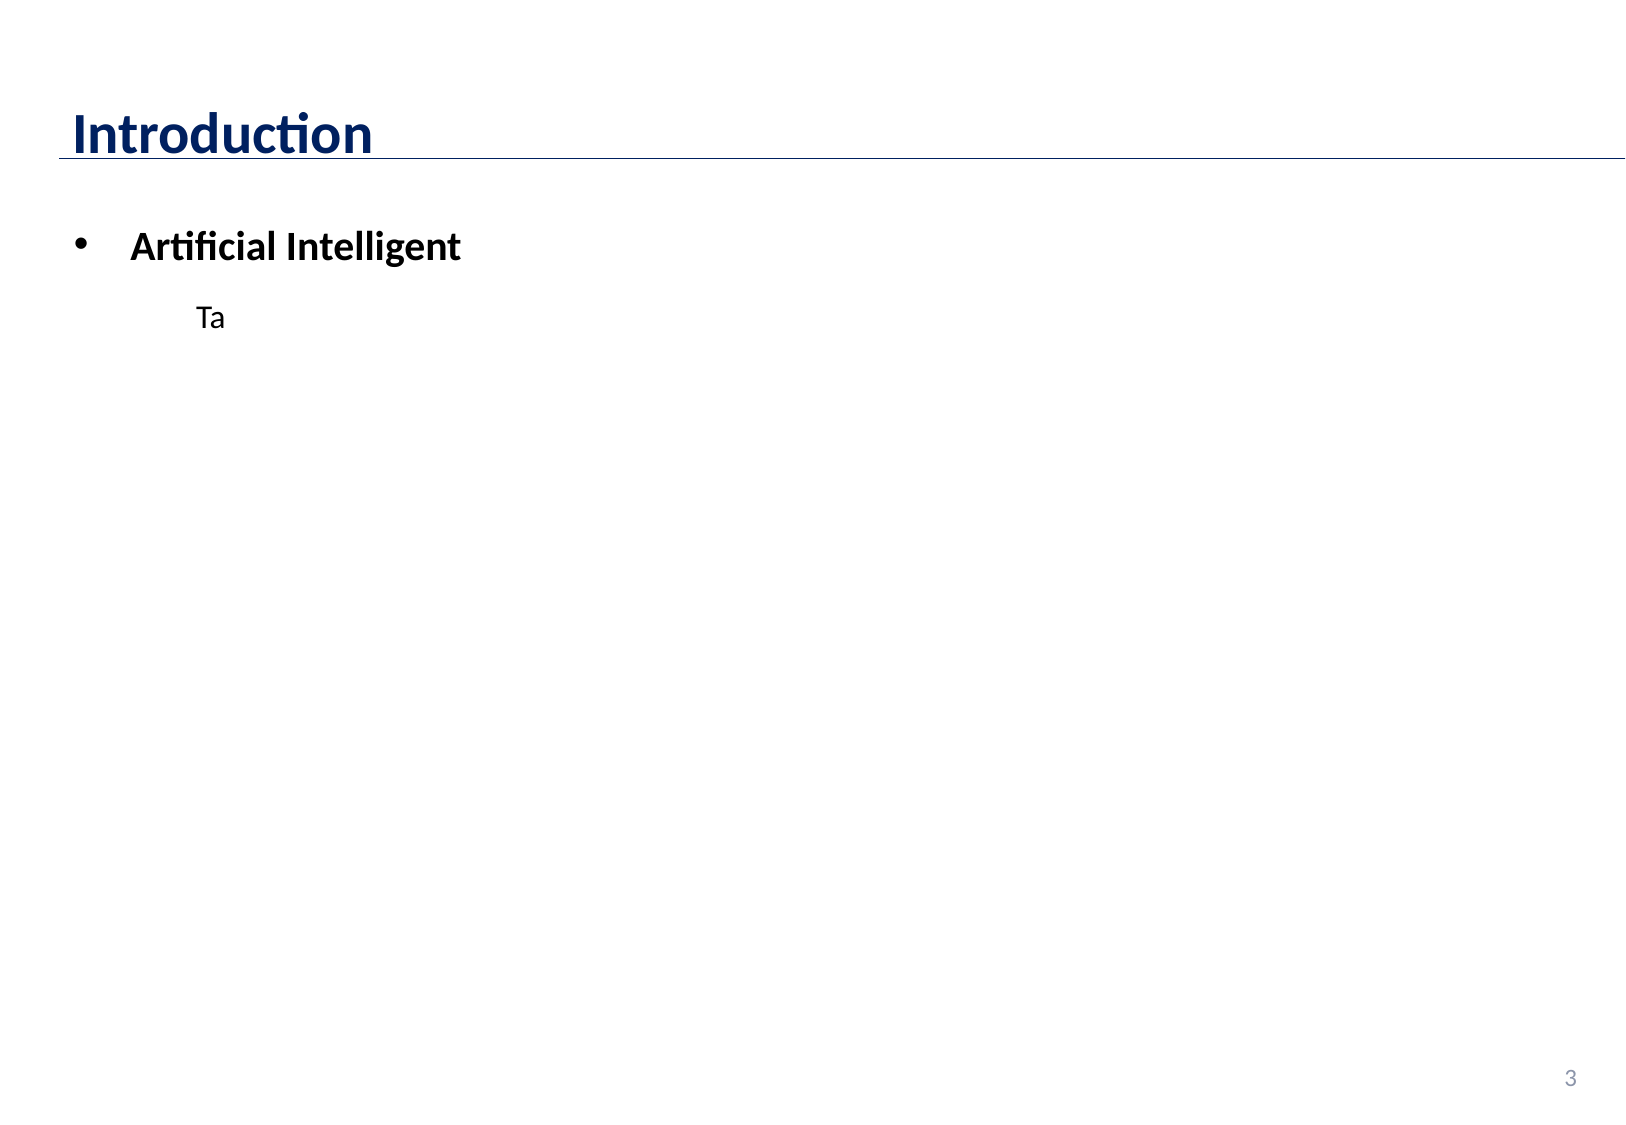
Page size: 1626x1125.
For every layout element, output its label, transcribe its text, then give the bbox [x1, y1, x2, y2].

slide_number 3 [1212, 1046, 1593, 1107]
text_box Introduction [57, 54, 1625, 136]
list Artificial Intelligent Ta [59, 186, 1604, 1107]
